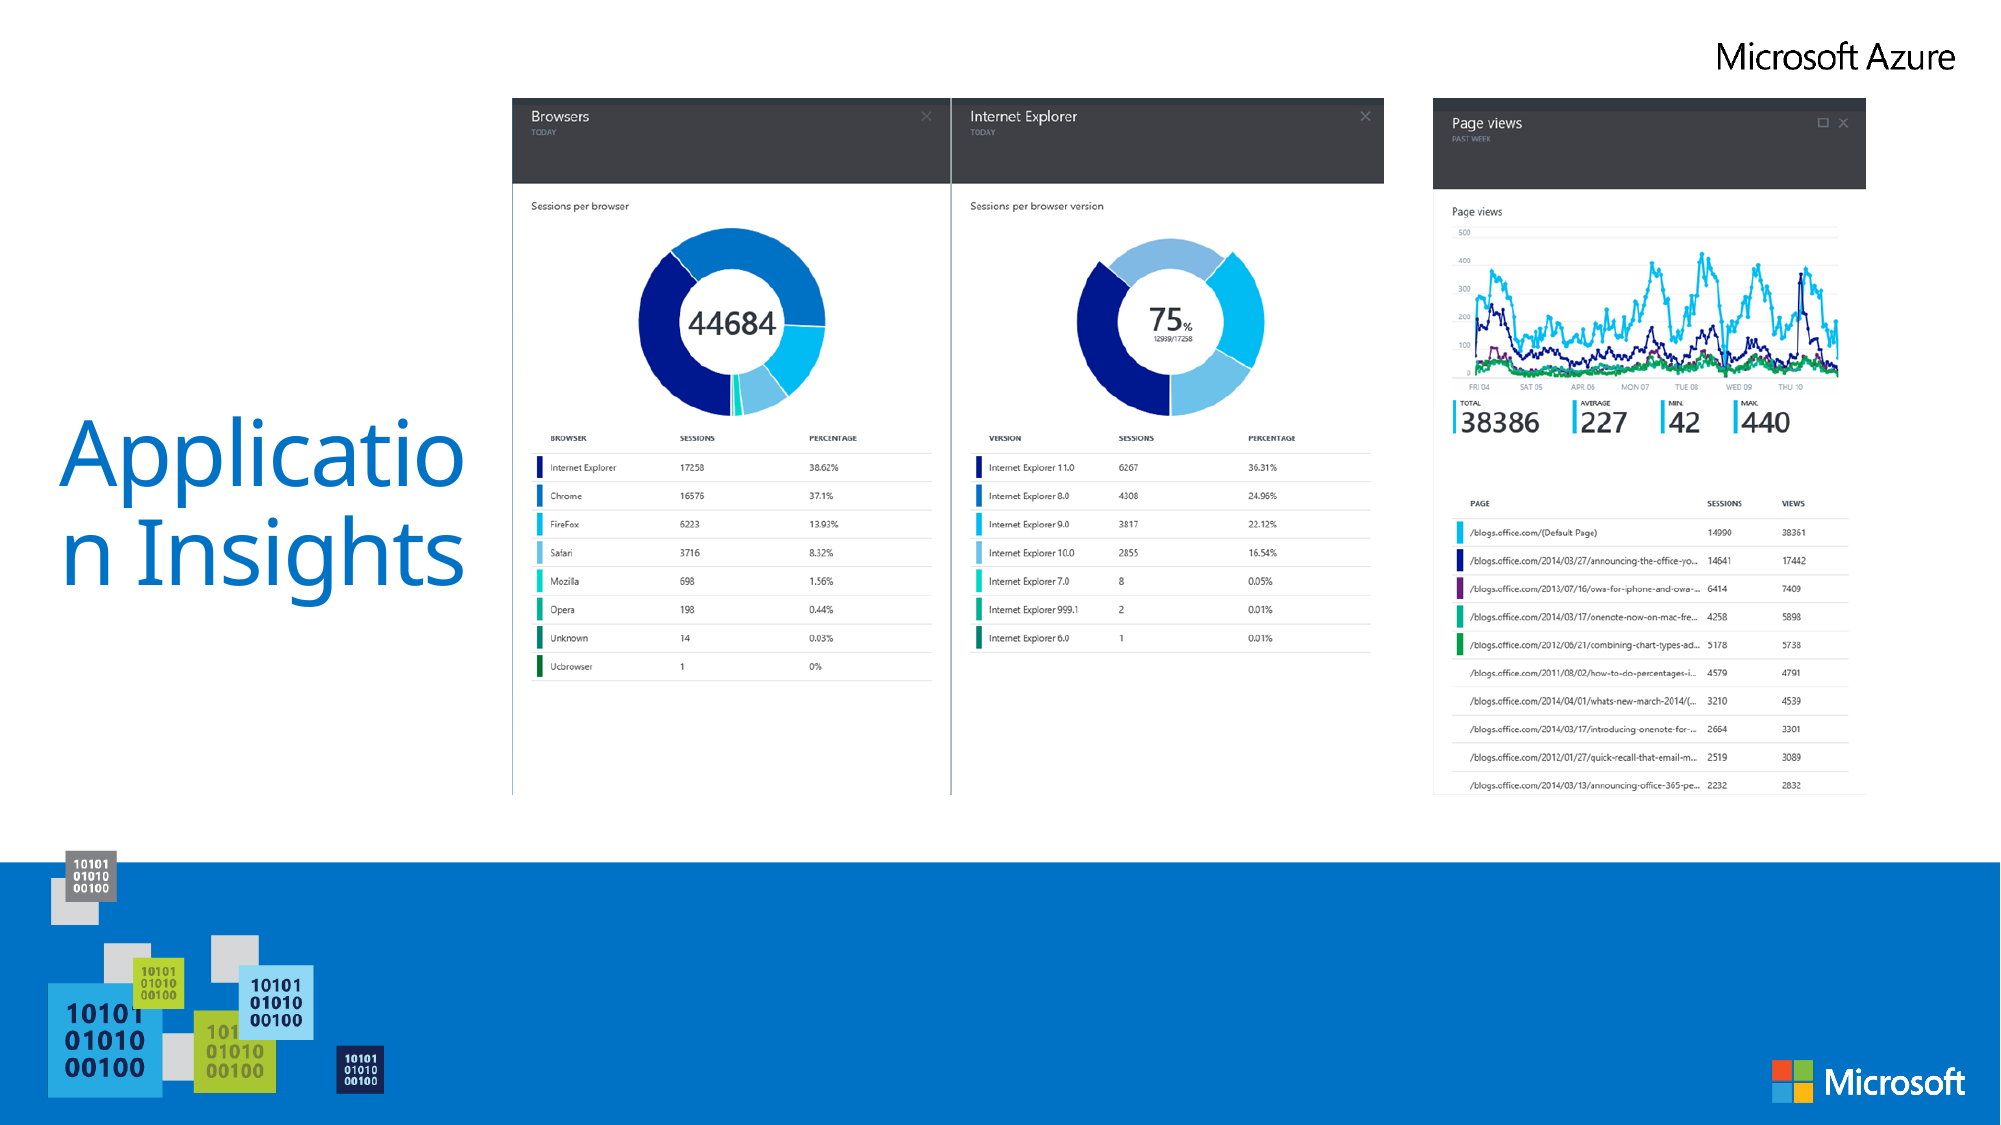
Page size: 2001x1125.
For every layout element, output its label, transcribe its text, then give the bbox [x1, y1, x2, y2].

picture [1772, 1060, 1965, 1103]
text_box Application Insights [20, 22, 2000, 127]
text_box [512, 98, 1867, 796]
picture [17, 808, 463, 1125]
title Application Insights [45, 399, 512, 551]
